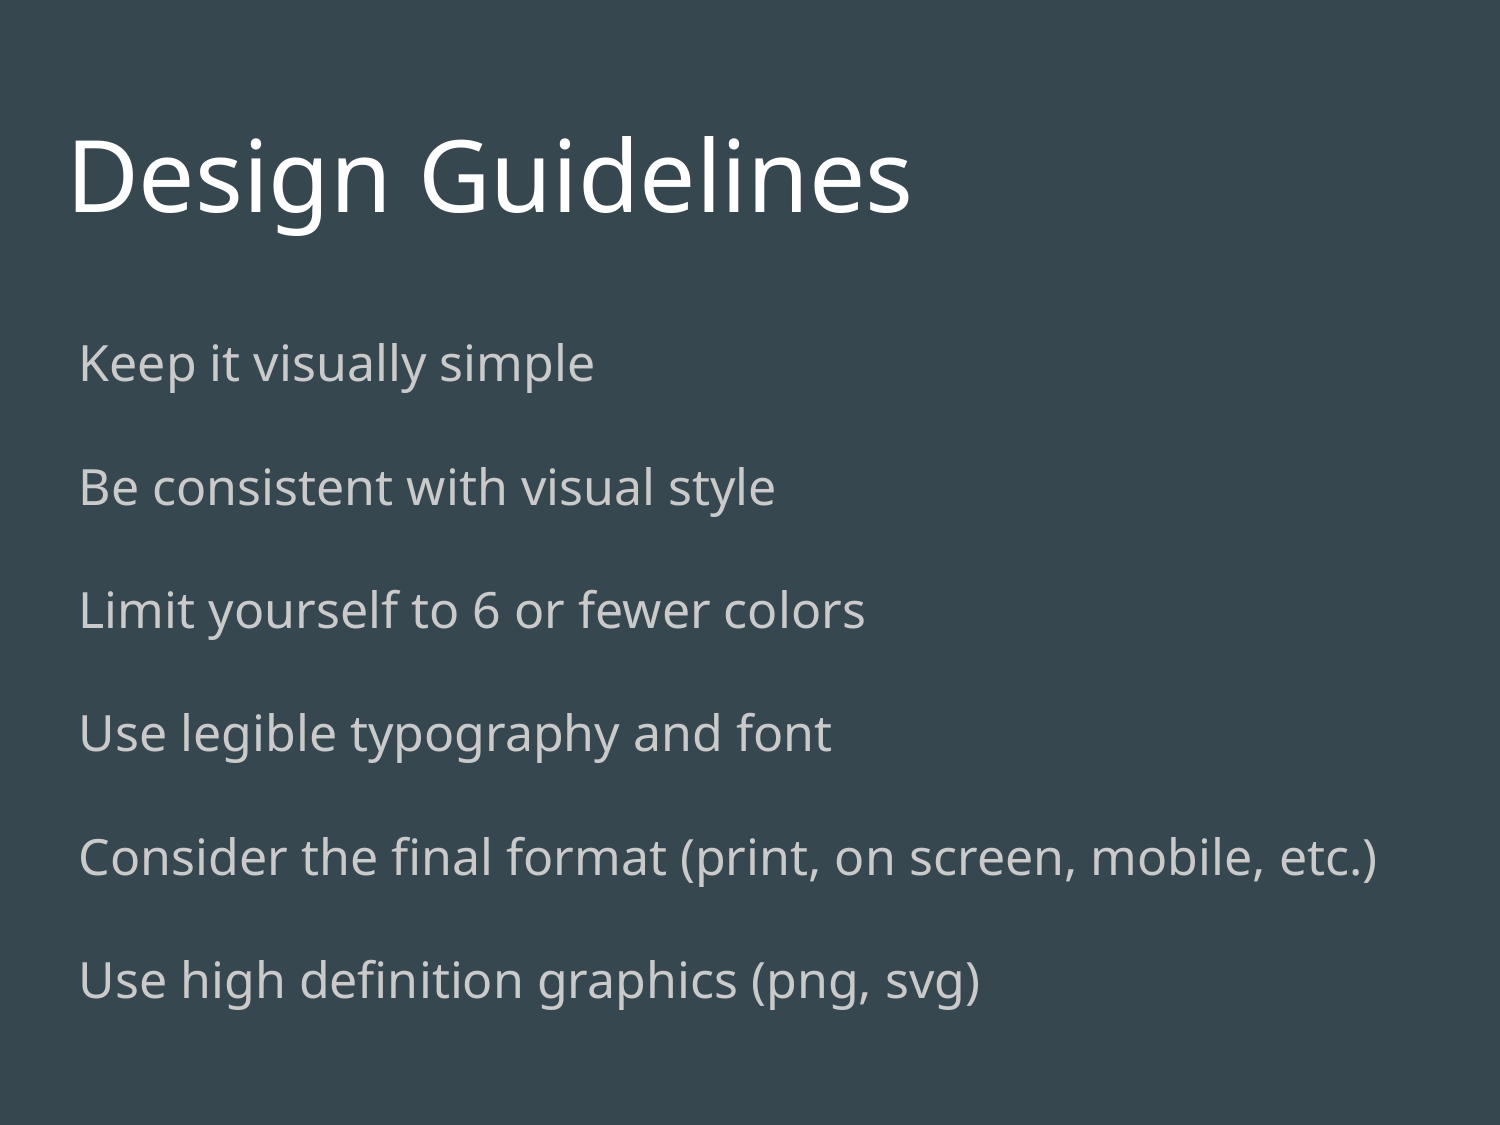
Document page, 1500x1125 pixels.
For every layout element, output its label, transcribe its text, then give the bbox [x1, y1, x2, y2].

title Design Guidelines [51, 97, 1449, 223]
list Keep it visually simple Be consistent with visual style Limit yourself to 6 or fewer colors Use legible typography and font Consider the final format (print, on screen, mobile, etc.) Use high definition graphics (png, svg) [51, 286, 1449, 1000]
